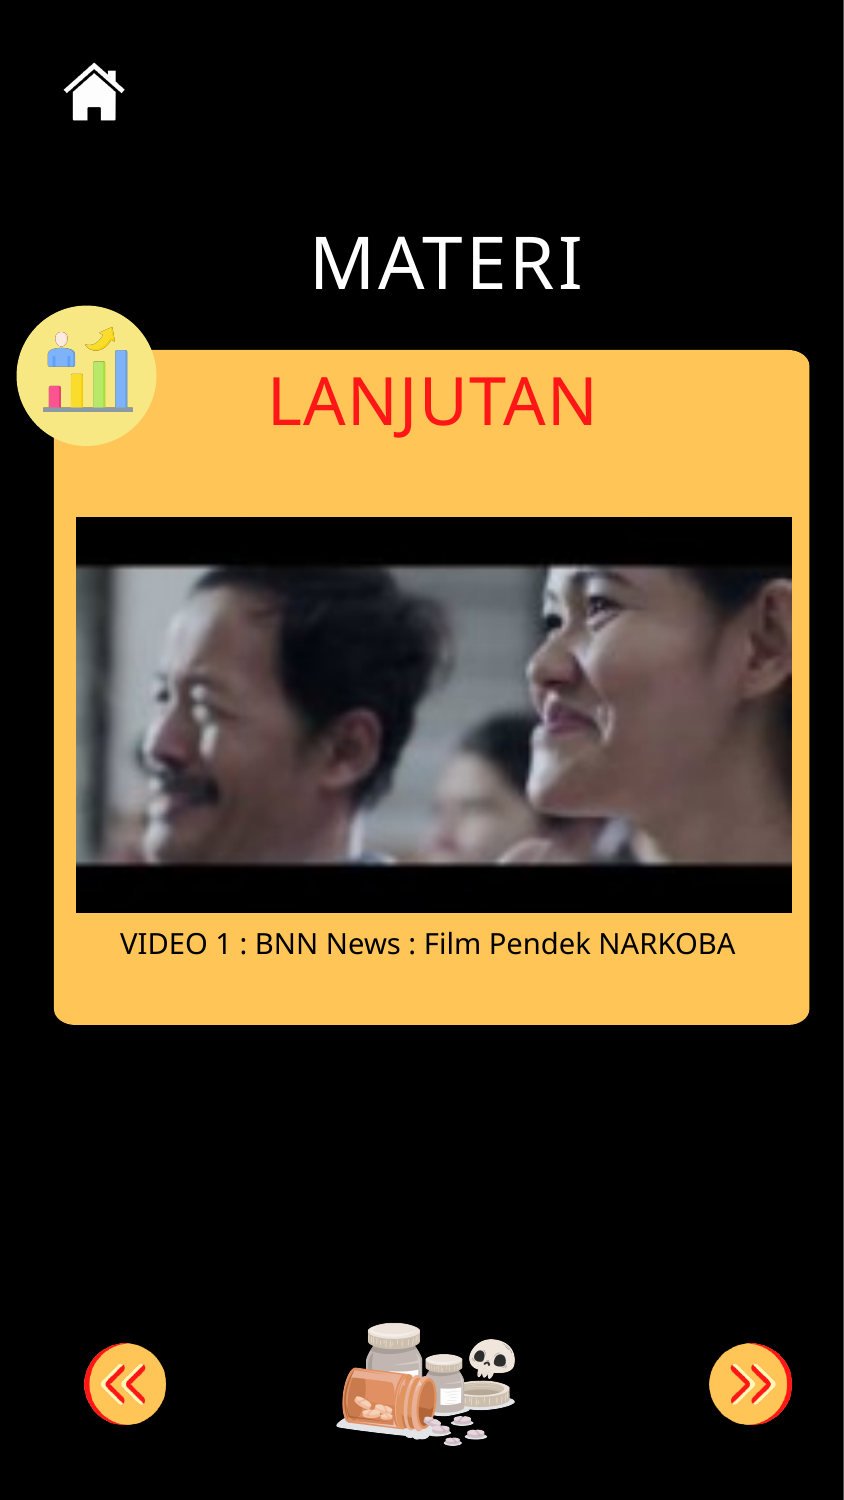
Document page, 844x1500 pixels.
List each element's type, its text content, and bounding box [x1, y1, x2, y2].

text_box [74, 516, 793, 914]
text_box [53, 349, 810, 1026]
picture [54, 52, 135, 132]
picture [43, 327, 133, 413]
picture [84, 1343, 166, 1425]
picture [709, 1343, 792, 1425]
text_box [15, 305, 157, 447]
text_box MATERI [0, 201, 844, 304]
picture [329, 1322, 515, 1446]
